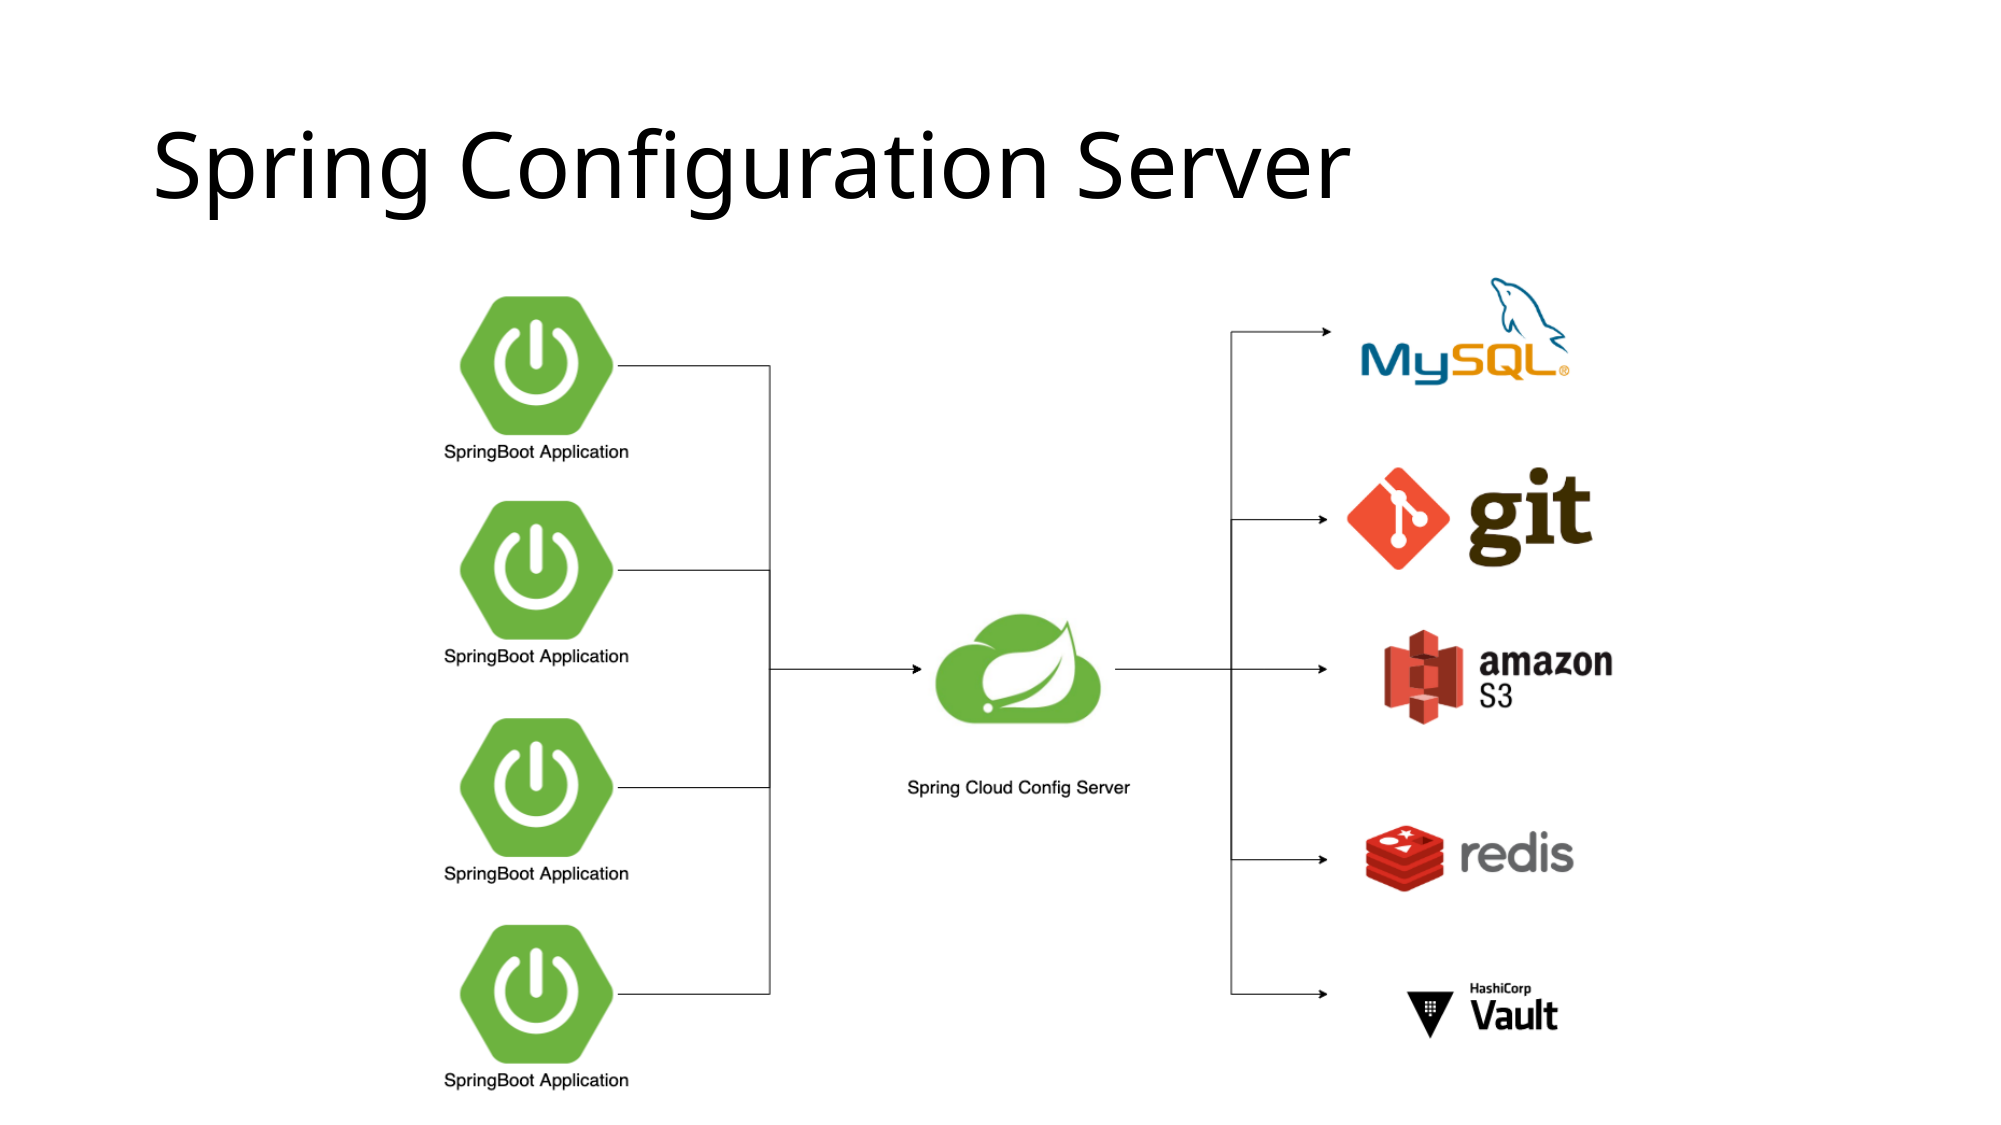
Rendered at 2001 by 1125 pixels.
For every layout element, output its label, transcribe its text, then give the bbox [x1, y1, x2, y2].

title Spring Configuration Server [137, 59, 1863, 278]
picture [394, 220, 1693, 1125]
